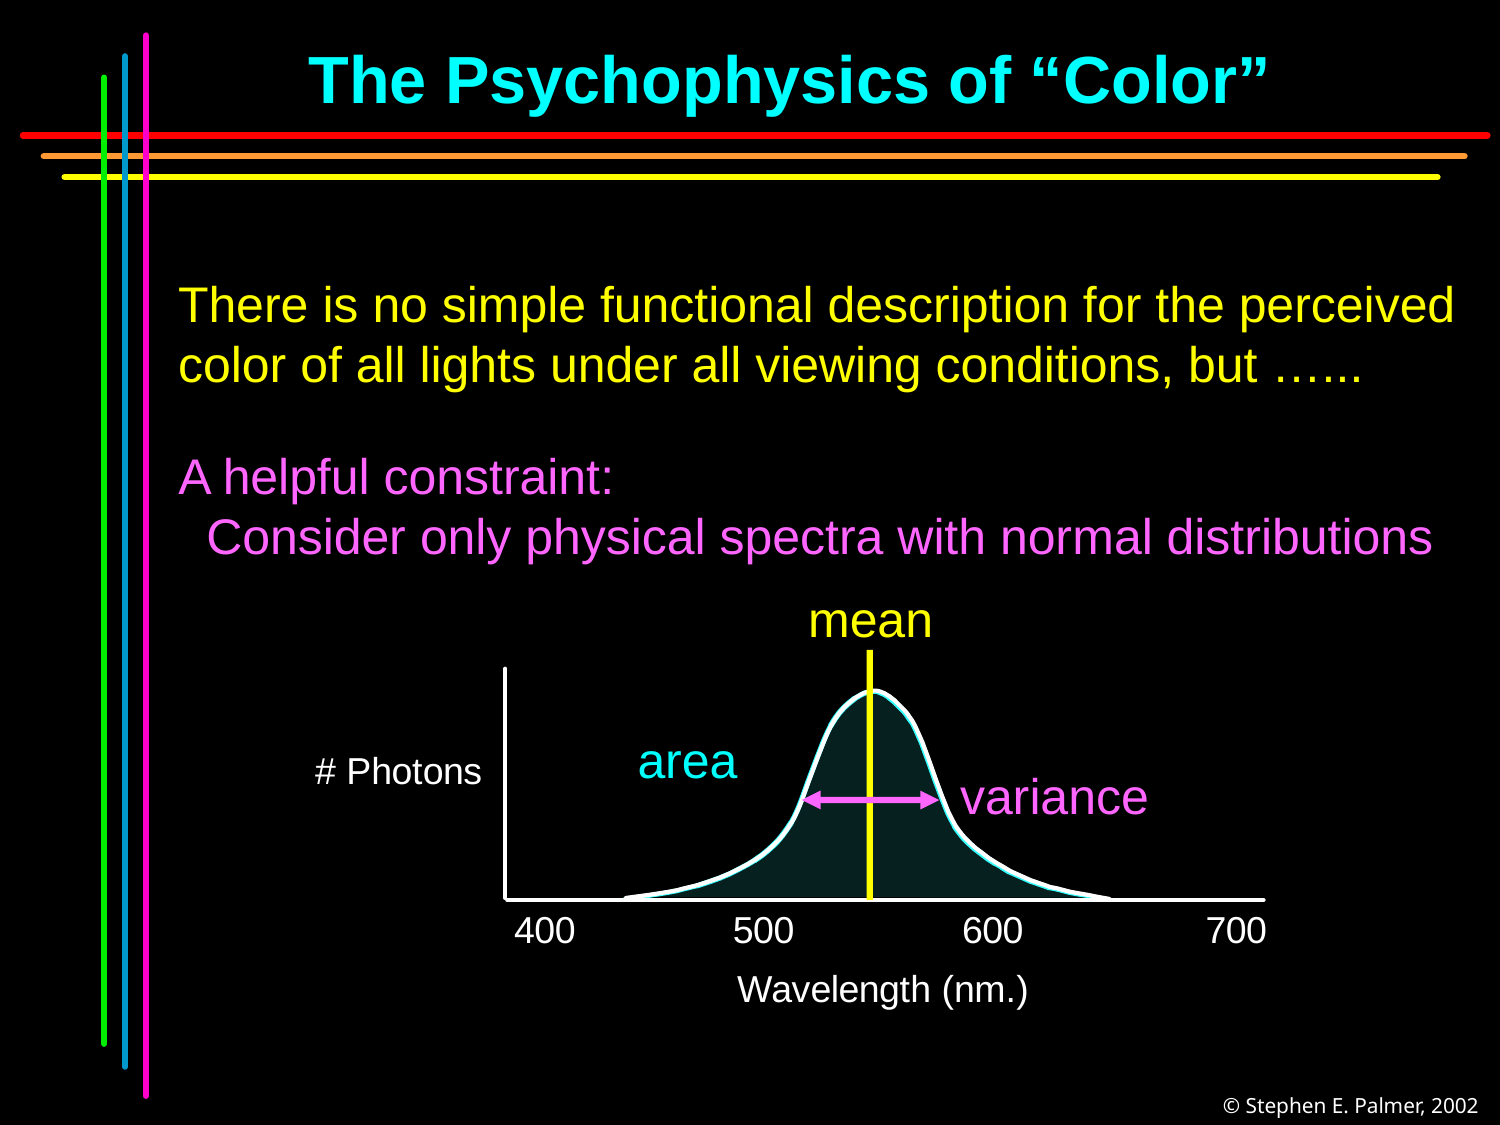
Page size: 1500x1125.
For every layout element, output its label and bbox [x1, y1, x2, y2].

picture [0, 0, 1500, 1125]
text_box [792, 580, 949, 901]
text_box [801, 756, 1165, 833]
